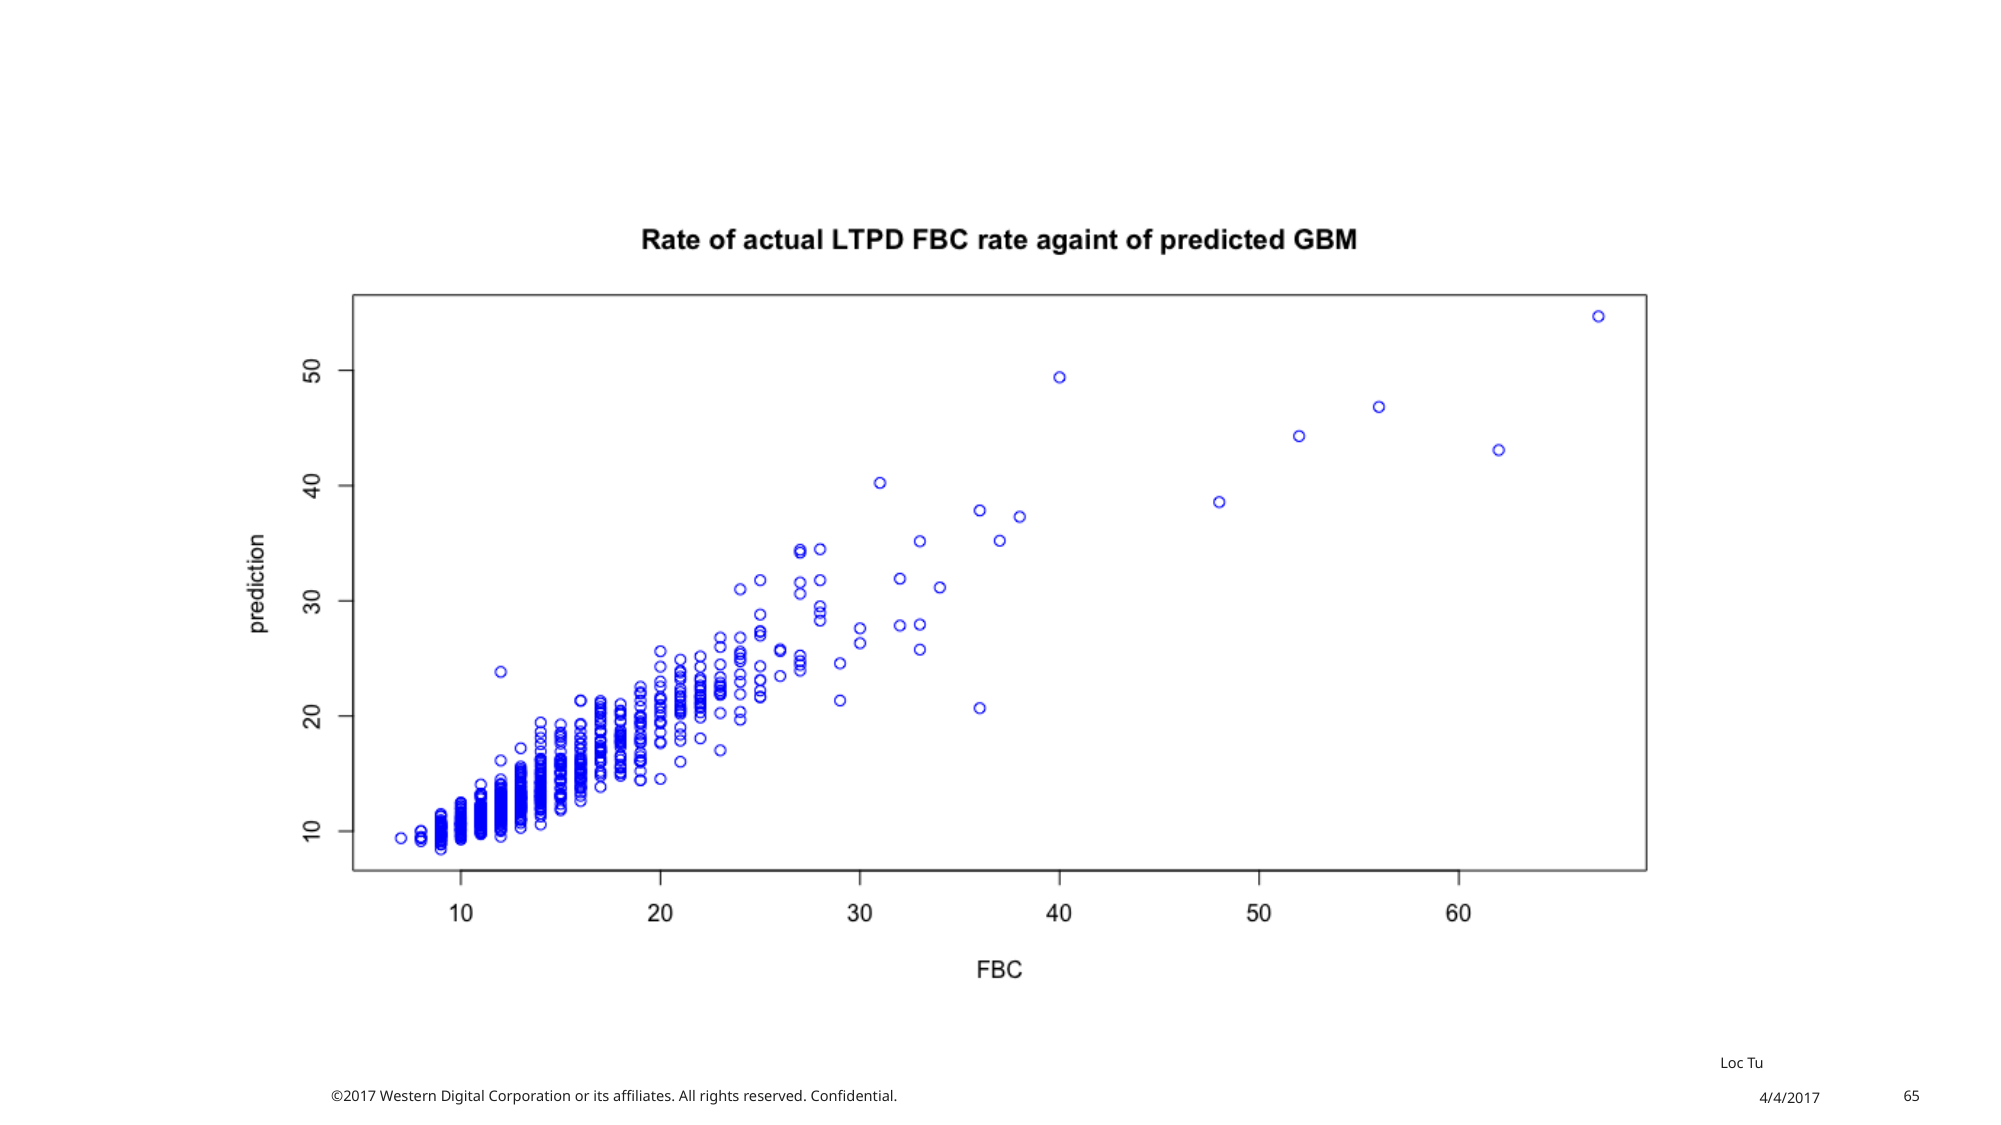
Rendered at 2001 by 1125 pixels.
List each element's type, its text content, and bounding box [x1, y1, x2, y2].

footer ©2017 Western Digital Corporation or its affiliates. All rights reserved. Confidential. [331, 1076, 990, 1107]
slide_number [1719, 1076, 1820, 1107]
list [239, 180, 1761, 1013]
slide_number 65 [1880, 1076, 1920, 1107]
